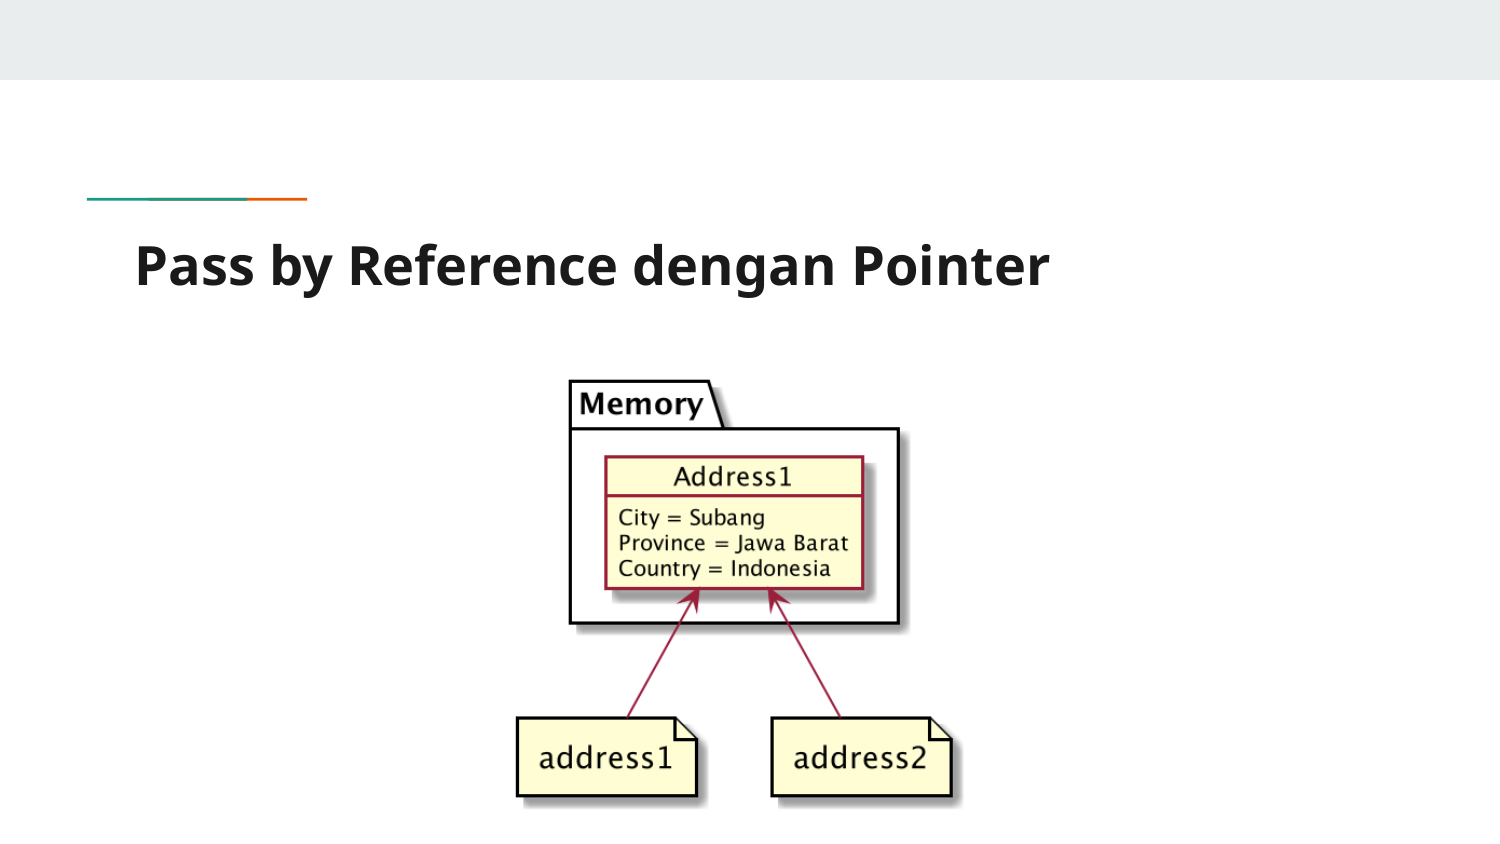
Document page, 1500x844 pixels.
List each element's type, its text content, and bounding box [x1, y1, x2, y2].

picture [503, 328, 997, 819]
title Pass by Reference dengan Pointer [119, 216, 1381, 305]
